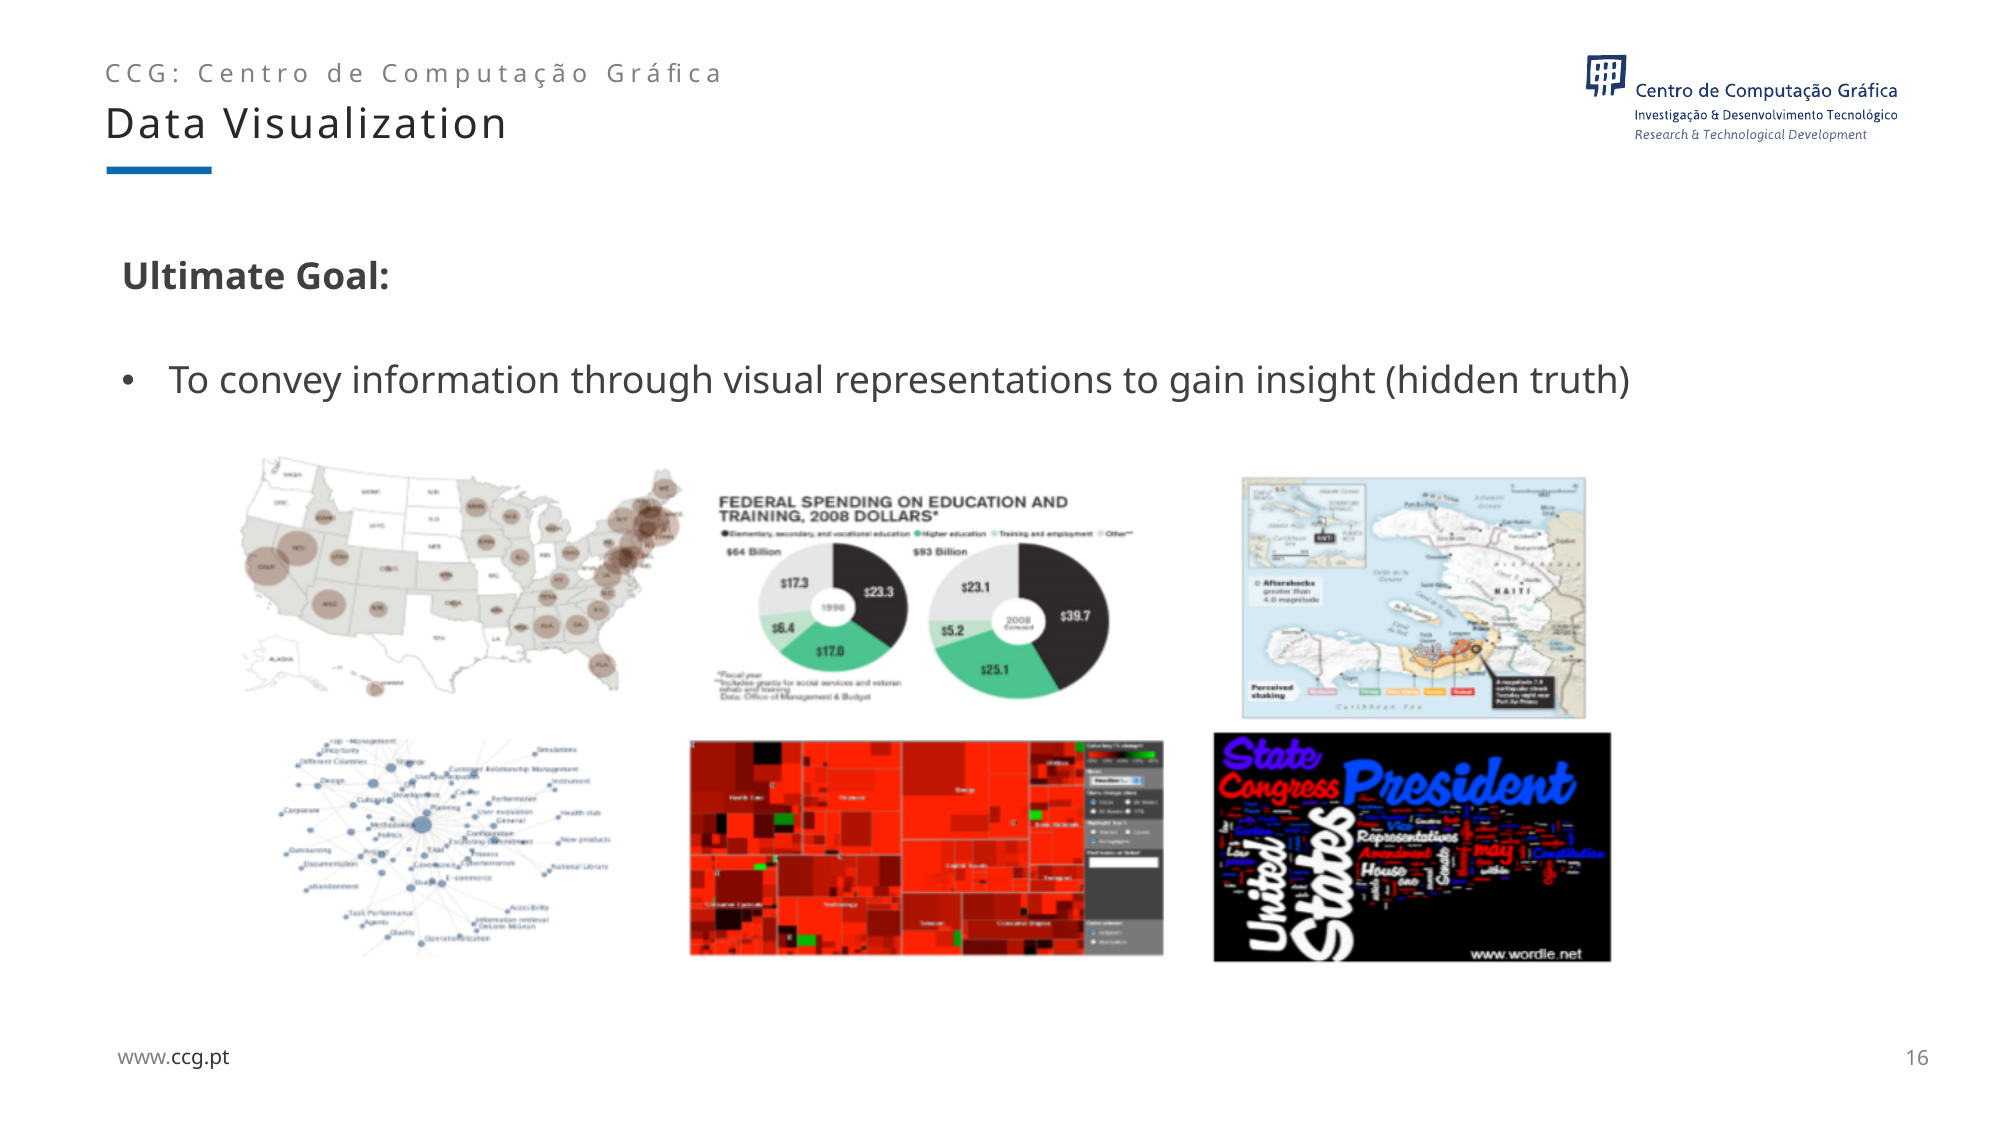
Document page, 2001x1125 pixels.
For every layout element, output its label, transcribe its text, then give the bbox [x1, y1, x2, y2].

slide_number 16 [1881, 1026, 1953, 1091]
picture [207, 442, 1650, 982]
title Ultimate Goal: [106, 249, 1882, 305]
list Data Visualization [104, 102, 1538, 153]
list To convey information through visual representations to gain insight (hidden truth) [106, 353, 1695, 443]
